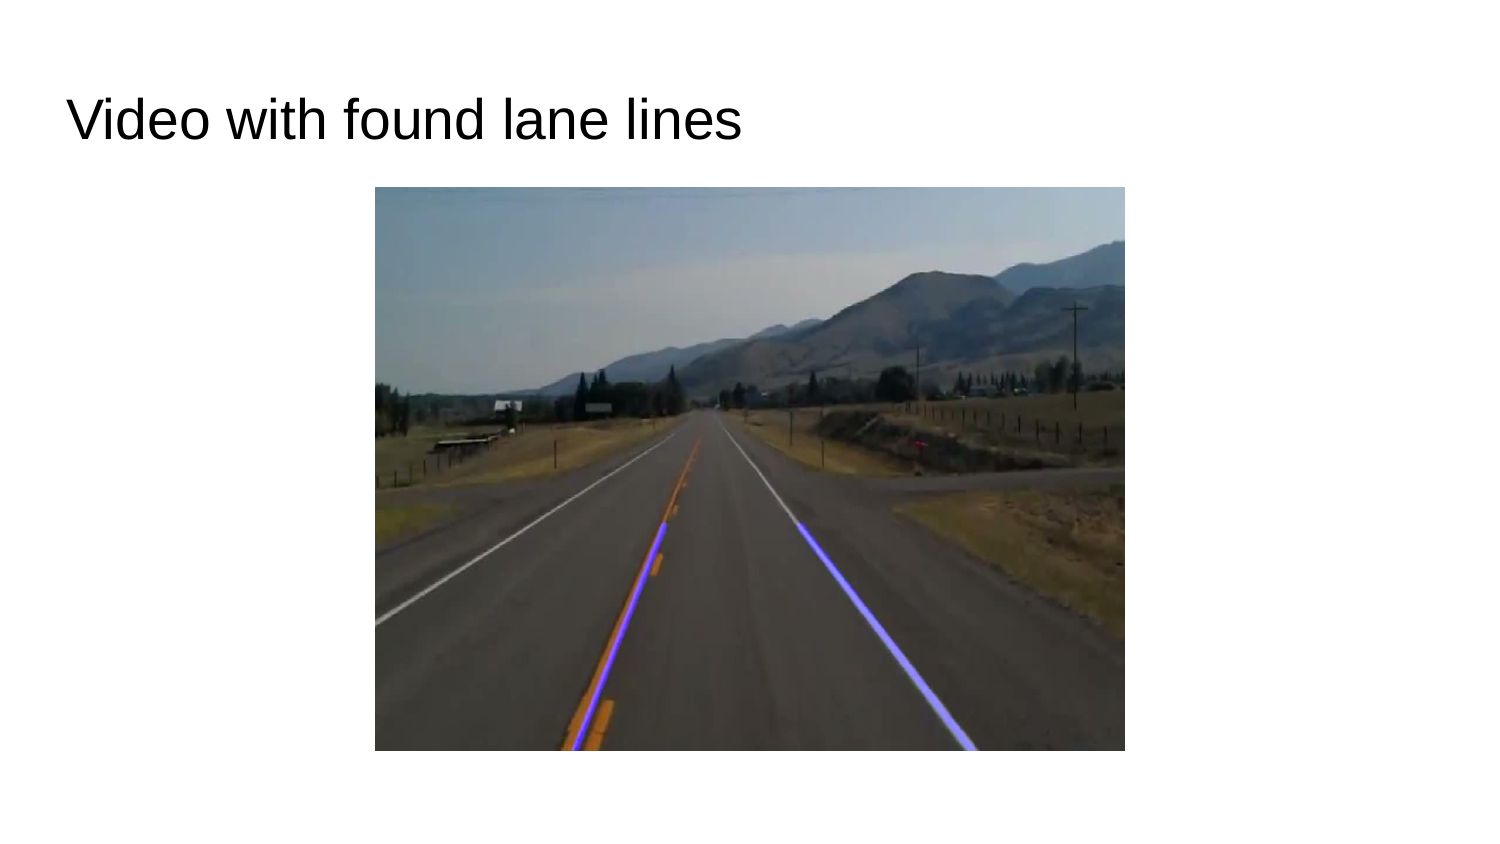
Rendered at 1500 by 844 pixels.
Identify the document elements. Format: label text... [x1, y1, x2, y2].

title Video with found lane lines [51, 72, 1449, 167]
picture [374, 187, 1126, 751]
